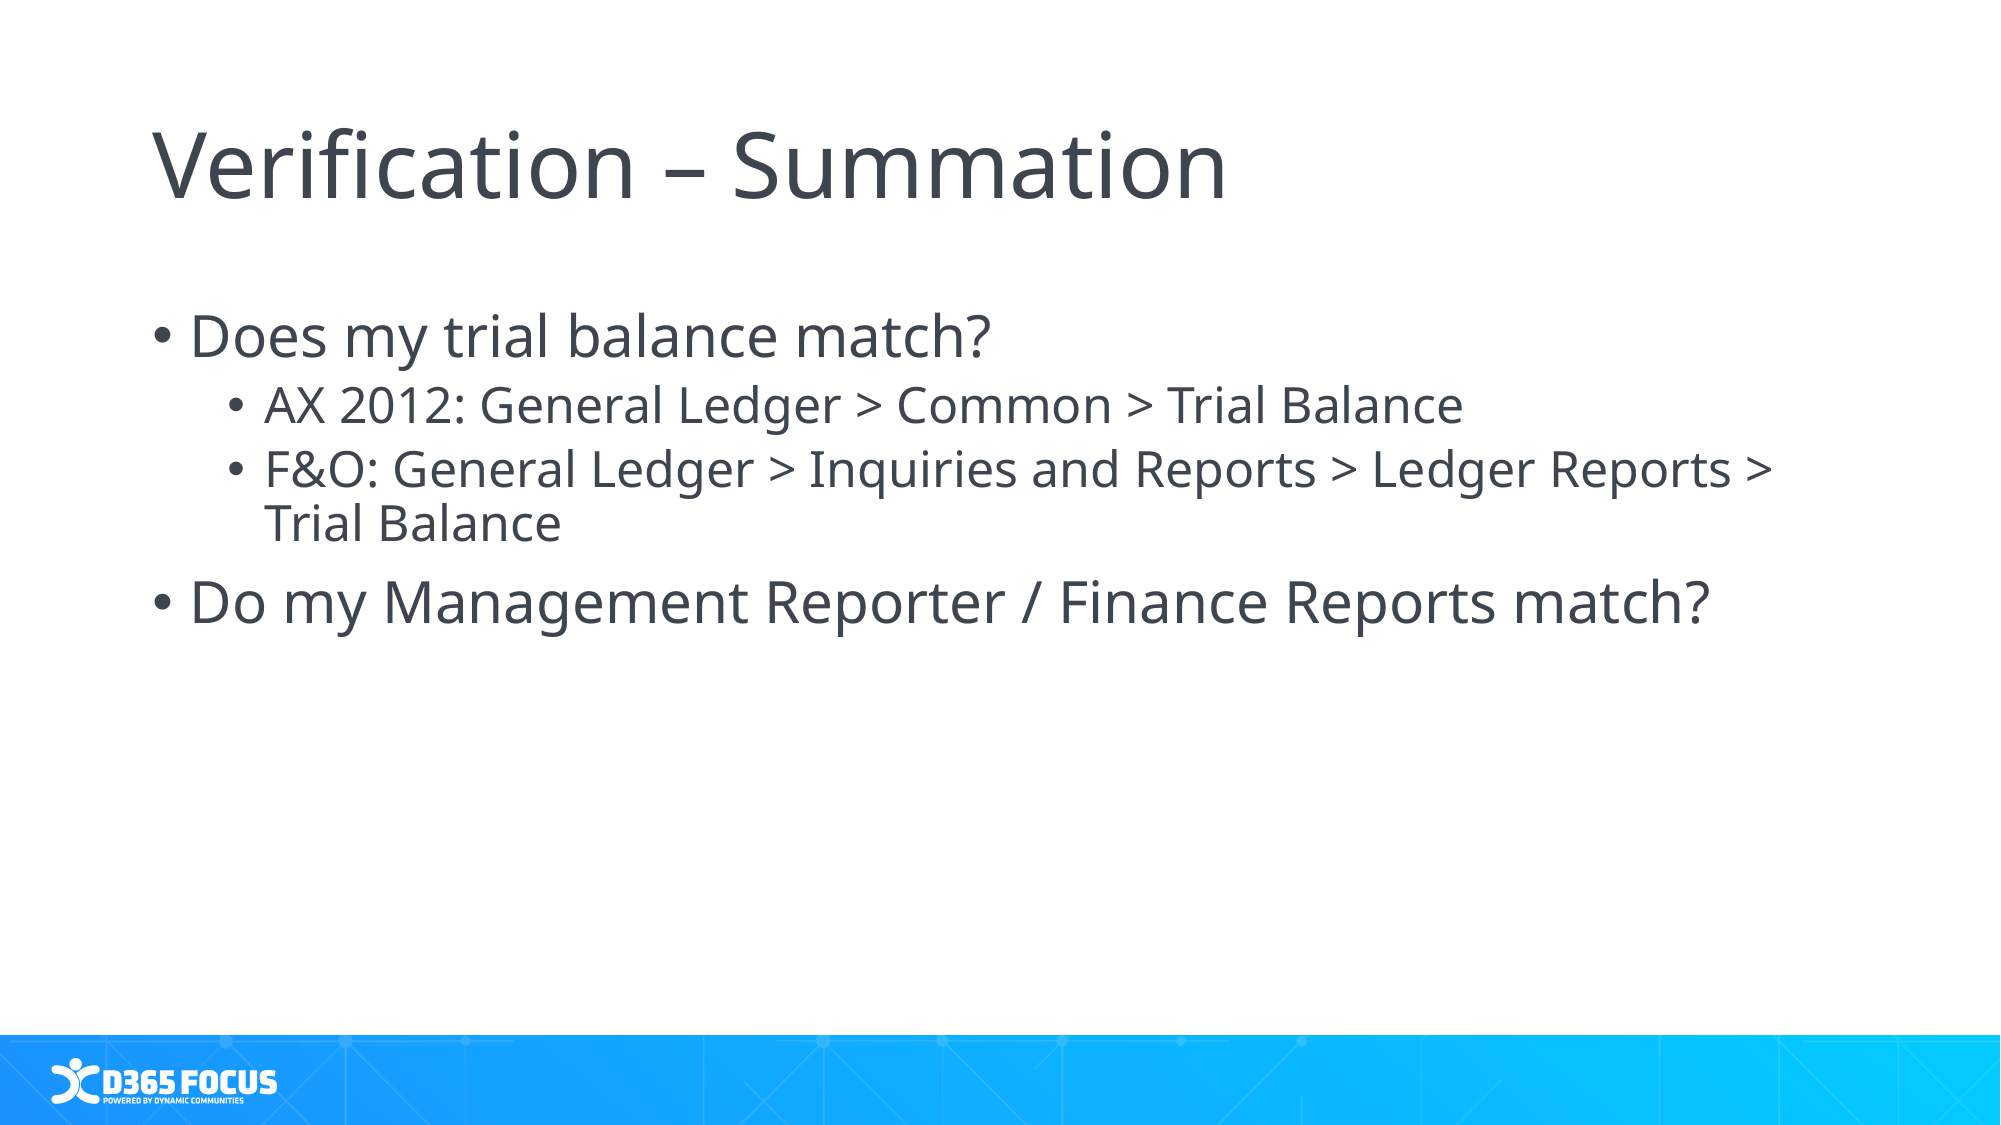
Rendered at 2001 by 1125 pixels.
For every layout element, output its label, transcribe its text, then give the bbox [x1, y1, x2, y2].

picture [1057, 1035, 1067, 1125]
picture [1177, 1037, 1186, 1046]
picture [1297, 1037, 1306, 1046]
picture [0, 1035, 934, 1125]
picture [937, 1035, 948, 1125]
title Verification – Summation [137, 59, 1863, 278]
list Does my trial balance match? AX 2012: General Ledger > Common > Trial Balance F&O: General Ledger > Inquiries and Reports > Ledger Reports > Trial Balance Do my Management Reporter / Finance Reports match? [137, 299, 1863, 1014]
